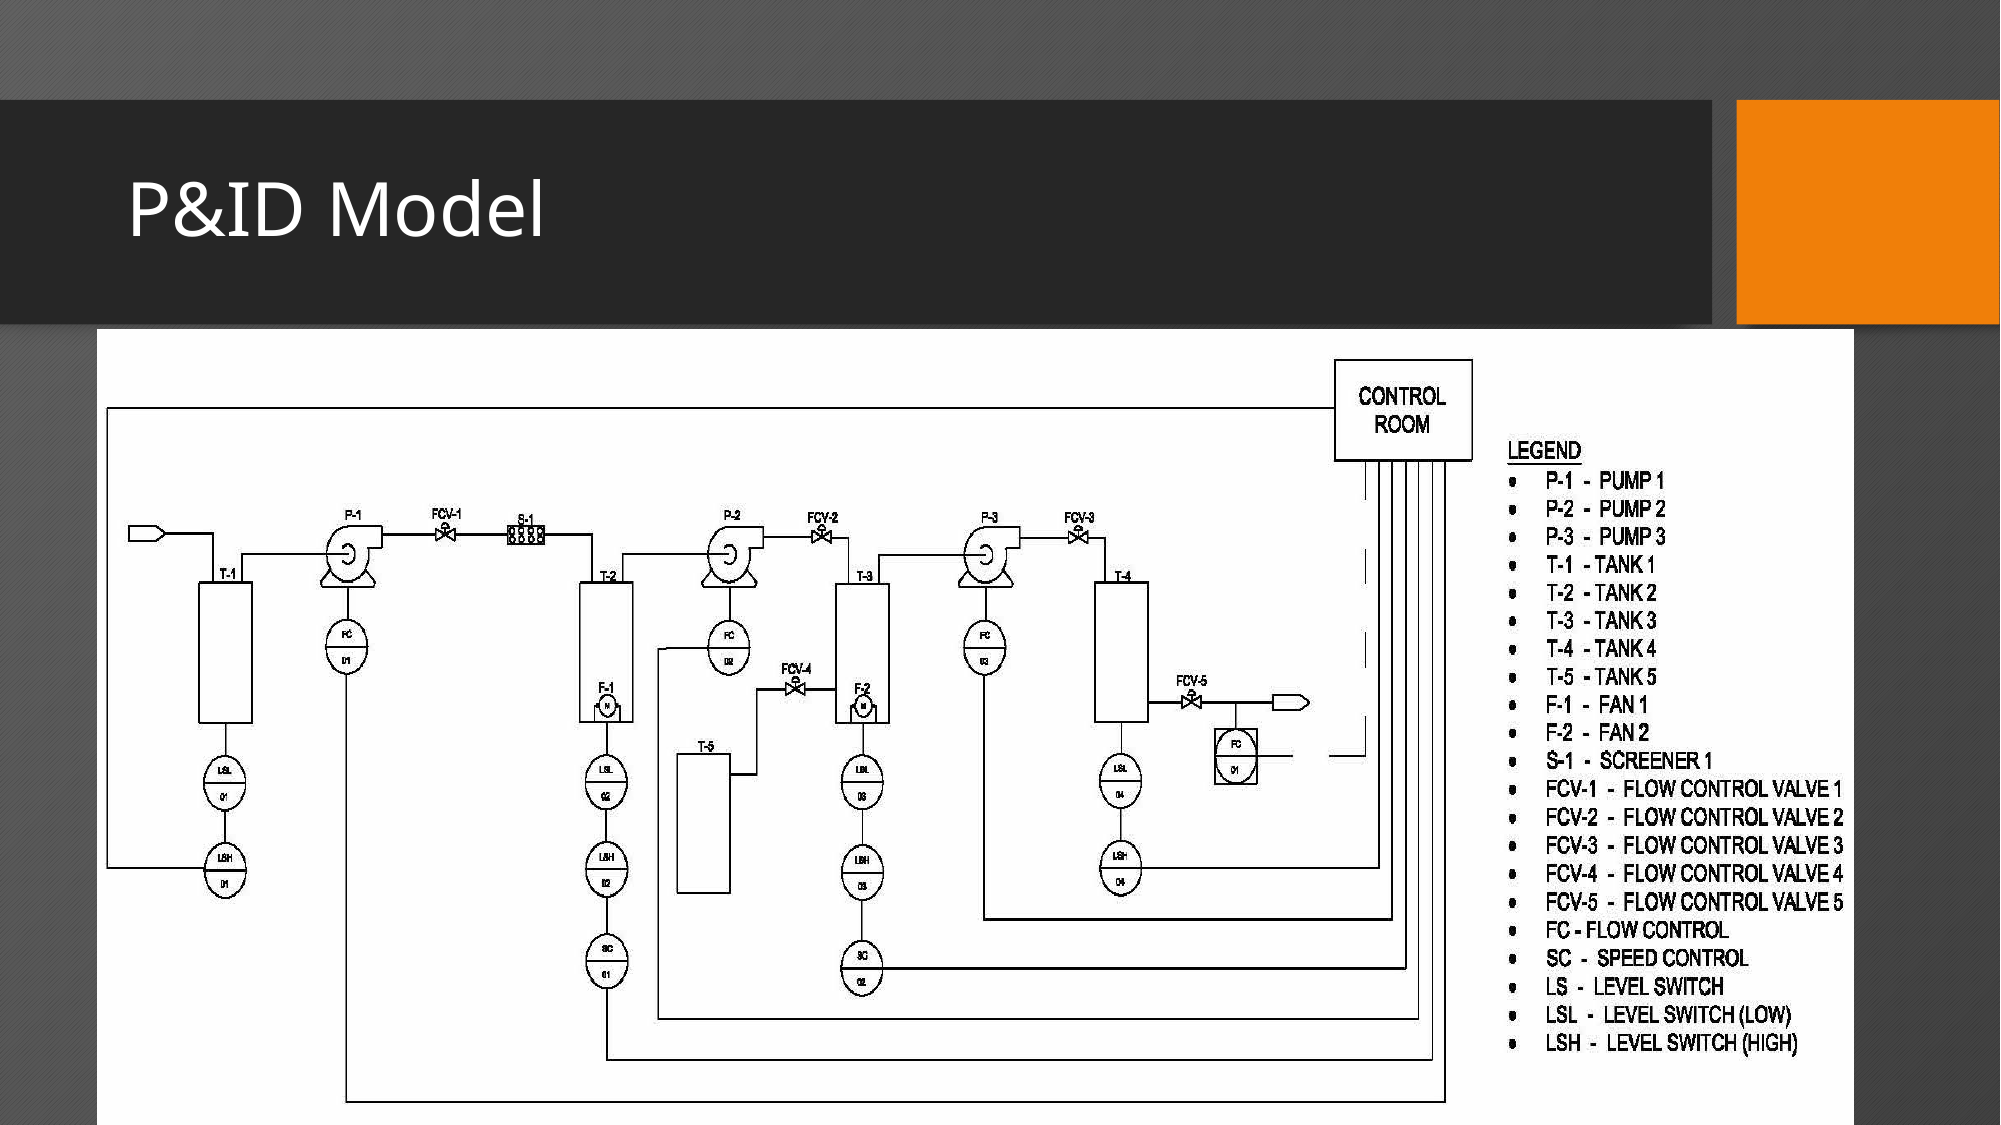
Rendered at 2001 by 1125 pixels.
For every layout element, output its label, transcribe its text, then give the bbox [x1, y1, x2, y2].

picture [0, 325, 2000, 1125]
title P&ID Model [111, 123, 1689, 301]
